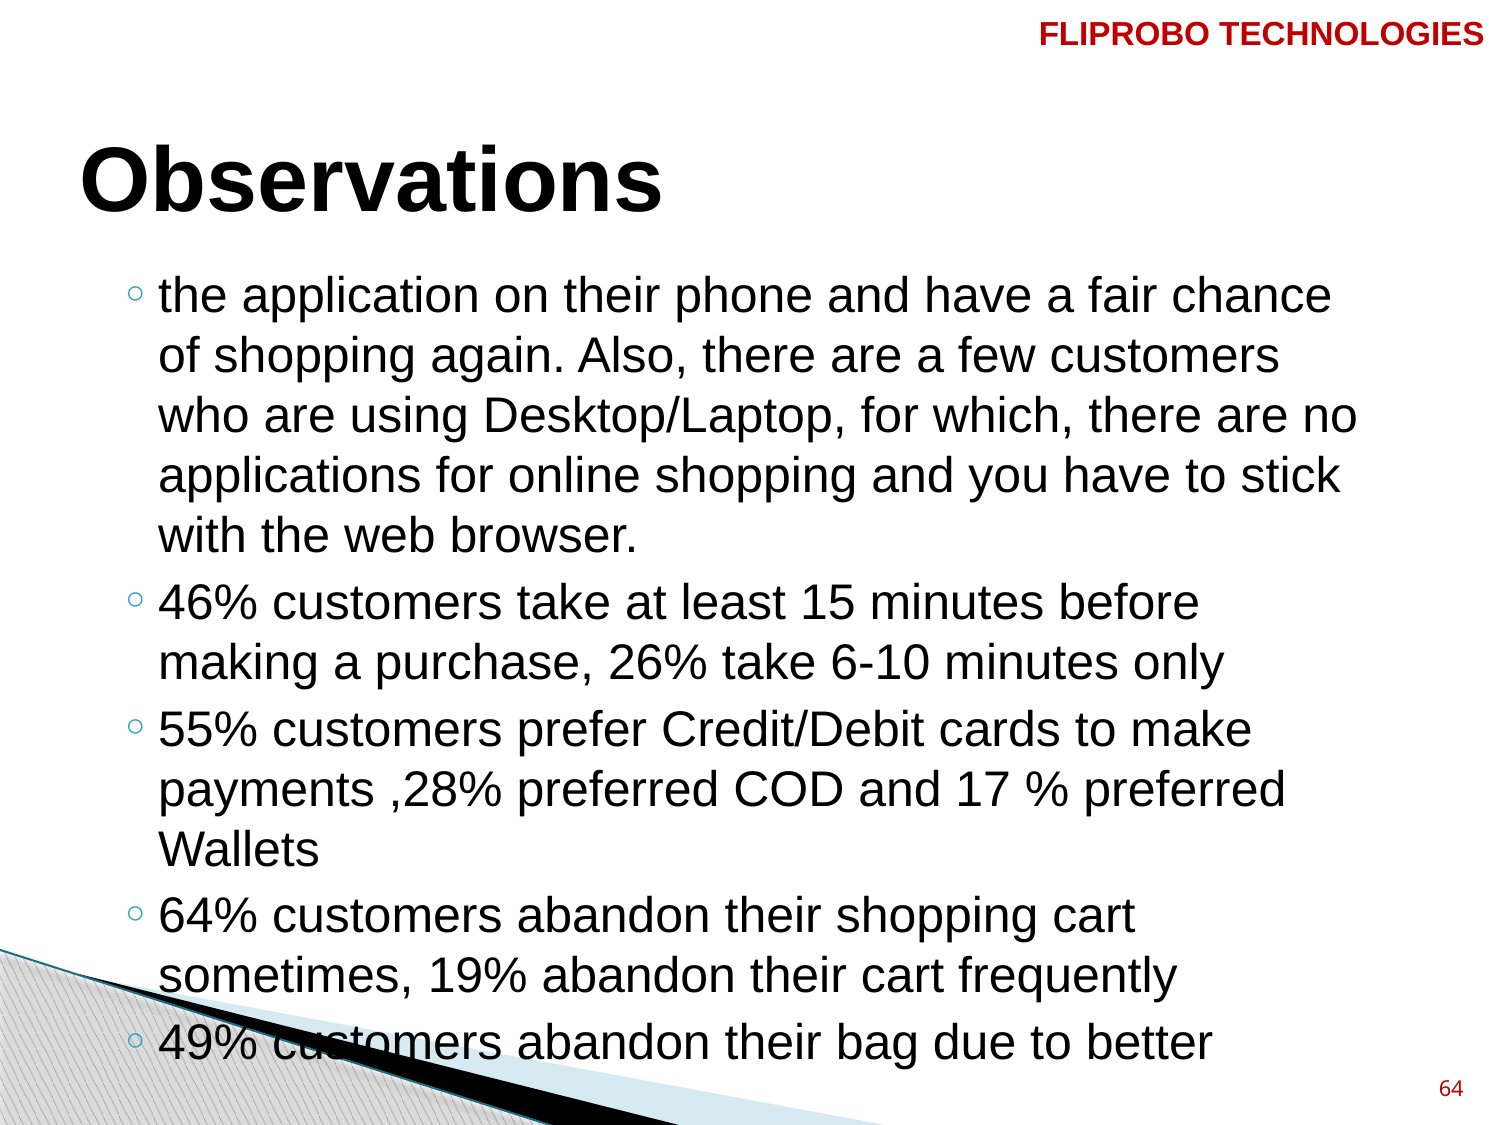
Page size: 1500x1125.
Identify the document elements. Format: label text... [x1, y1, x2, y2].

list the application on their phone and have a fair chance of shopping again. Also, there are a few customers who are using Desktop/Laptop, for which, there are no applications for online shopping and you have to stick with the web browser. 46% customers take at least 15 minutes before making a purchase, 26% take 6-10 minutes only 55% customers prefer Credit/Debit cards to make payments ,28% preferred COD and 17 % preferred Wallets 64% customers abandon their shopping cart sometimes, 19% abandon their cart frequently 49% customers abandon their bag due to better [41, 255, 1388, 1125]
footer FLIPROBO TECHNOLOGIES [838, 0, 1500, 60]
slide_number 64 [1399, 1051, 1479, 1112]
title Observations [64, 78, 1218, 272]
